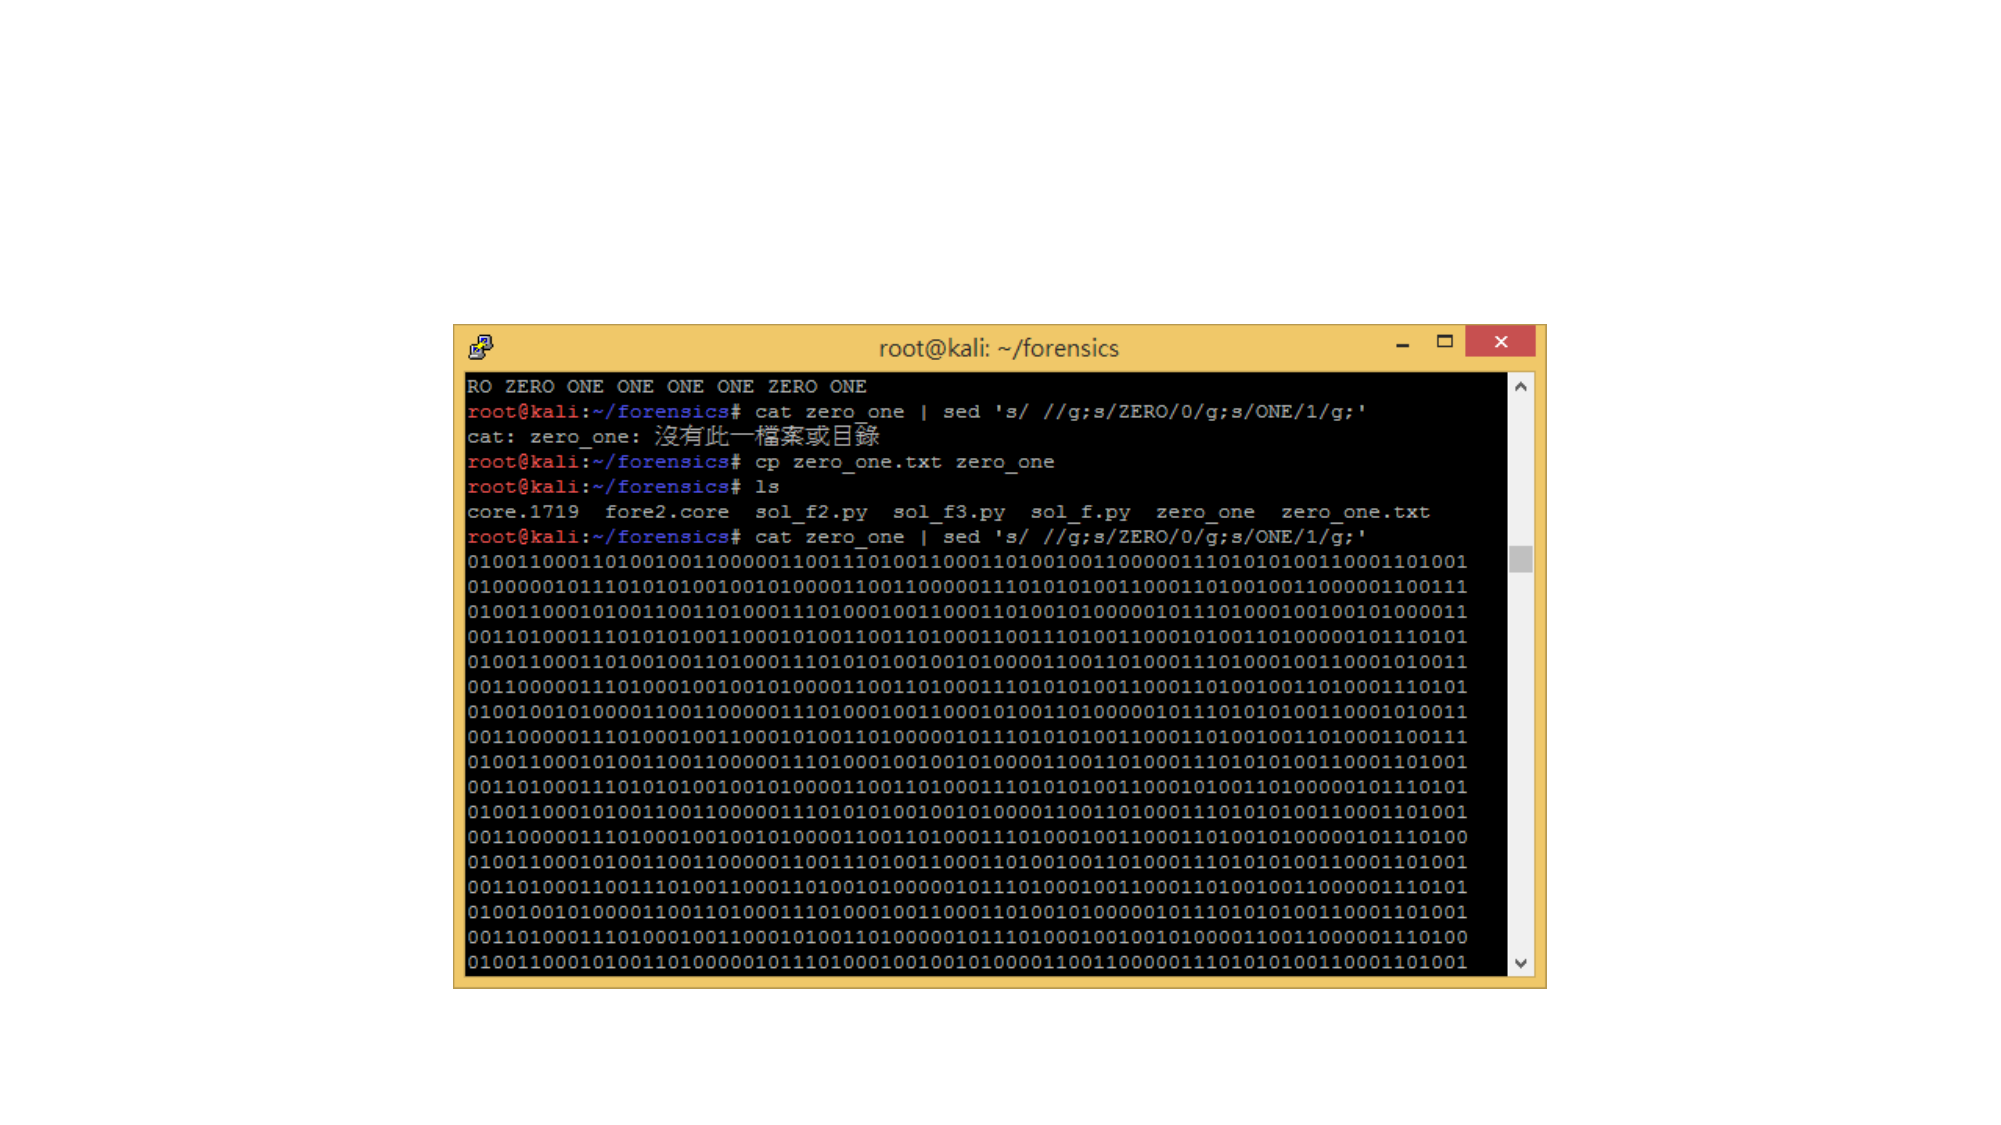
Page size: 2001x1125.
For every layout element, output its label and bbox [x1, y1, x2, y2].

list [453, 324, 1546, 989]
